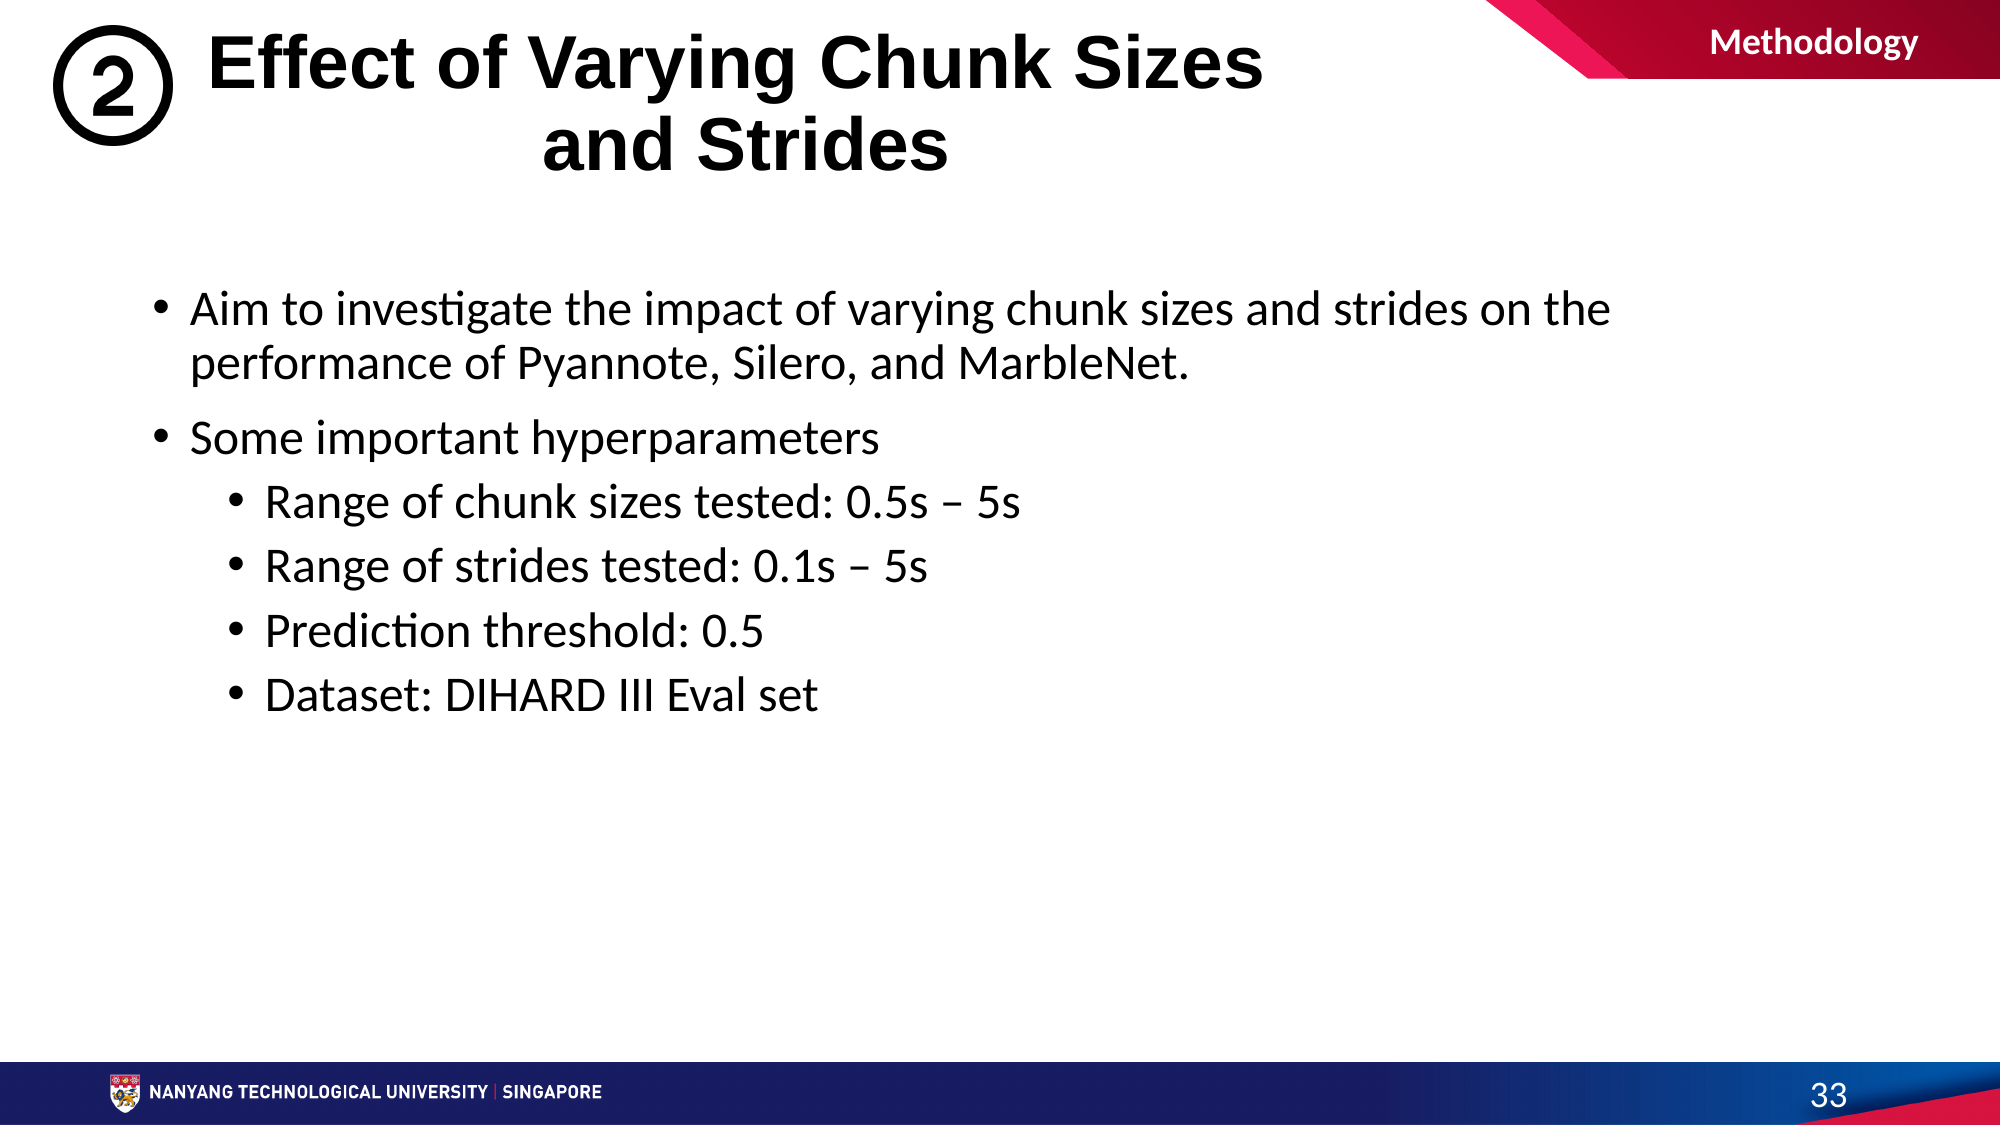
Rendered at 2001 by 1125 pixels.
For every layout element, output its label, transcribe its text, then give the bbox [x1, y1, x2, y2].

text_box Effect of Varying Chunk Sizes and Strides [0, 0, 1525, 226]
slide_number 33 [1412, 1062, 1863, 1123]
list Aim to investigate the impact of varying chunk sizes and strides on the performance of Pyannote, Silero, and MarbleNet. Some important hyperparameters Range of chunk sizes tested: 0.5s – 5s Range of strides tested: 0.1s – 5s Prediction threshold: 0.5 Dataset: DIHARD III Eval set [137, 274, 1863, 845]
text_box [1484, 0, 2000, 79]
picture [0, 1062, 2000, 1125]
picture [53, 25, 173, 146]
